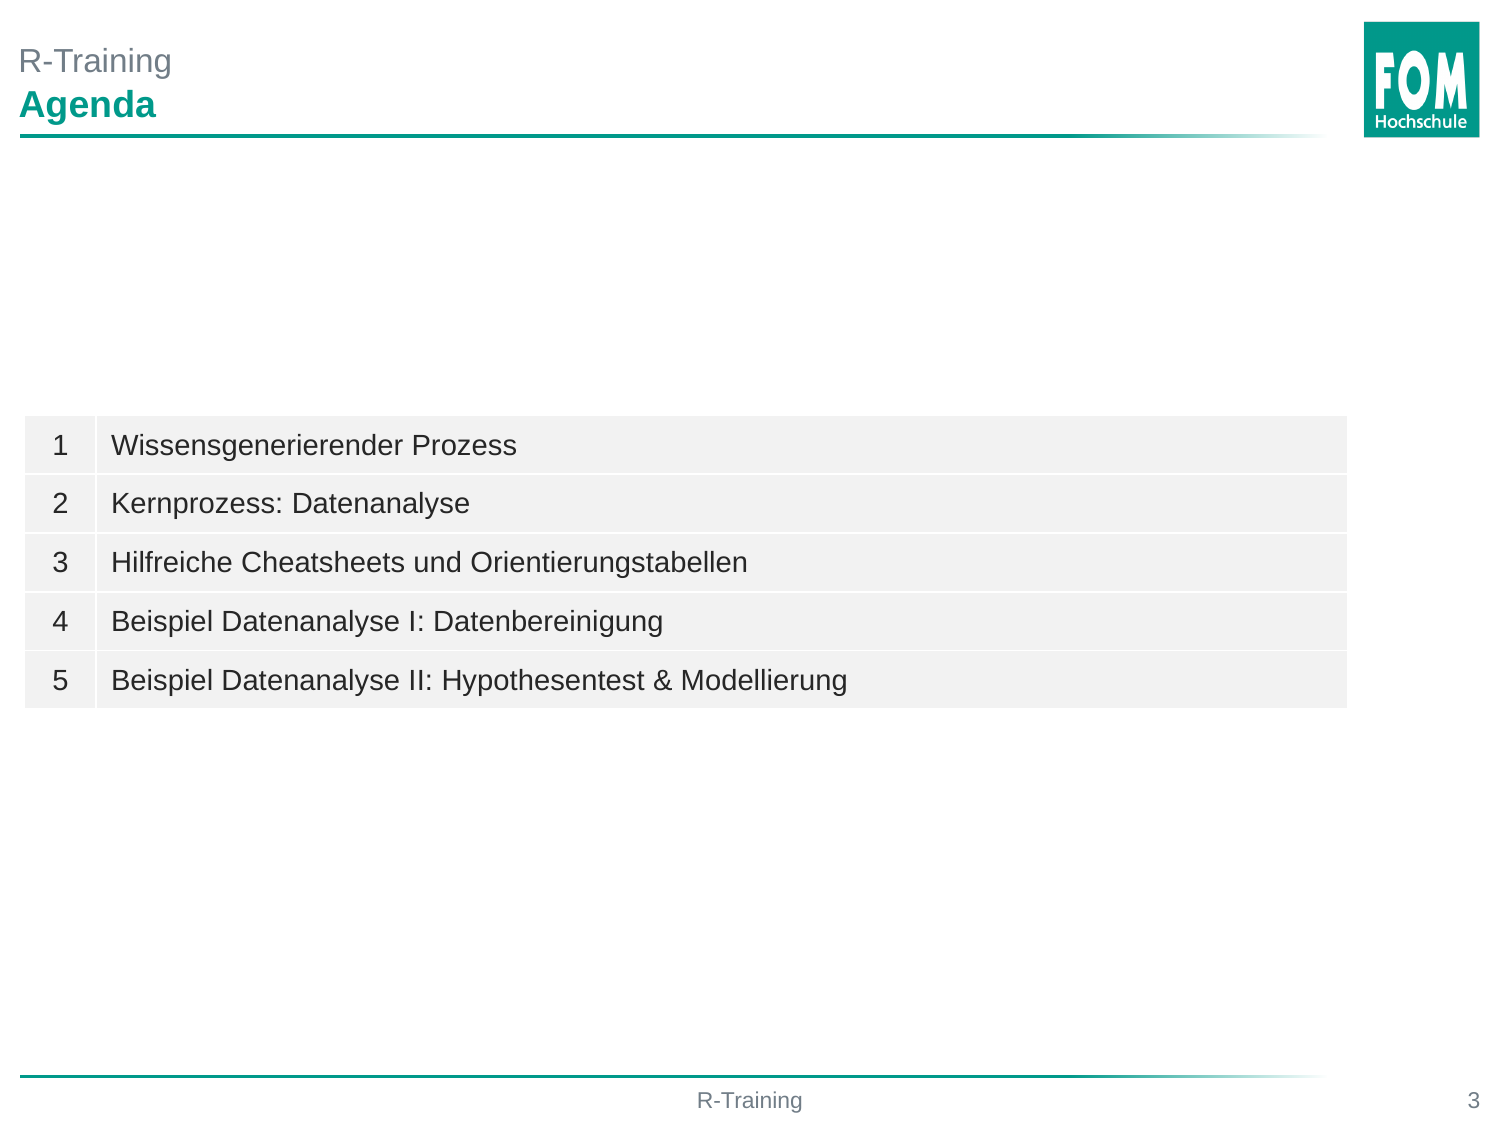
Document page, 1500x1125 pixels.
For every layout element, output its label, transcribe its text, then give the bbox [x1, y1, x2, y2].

picture [1363, 21, 1480, 138]
table_cell 2 [25, 475, 95, 532]
table_cell Beispiel Datenanalyse II: Hypothesentest & Modellierung [97, 651, 1347, 708]
table_header Wissensgenerierender Prozess [97, 416, 1347, 473]
table_cell 5 [25, 651, 95, 708]
table_header 1 [25, 416, 95, 473]
slide_number 3 [1245, 1078, 1495, 1125]
list Agenda [3, 72, 1308, 132]
table_cell Beispiel Datenanalyse I: Datenbereinigung [97, 593, 1347, 650]
title R-Training [3, 28, 1306, 72]
table_cell Kernprozess: Datenanalyse [97, 475, 1347, 532]
table_cell 3 [25, 534, 95, 591]
table_cell Hilfreiche Cheatsheets und Orientierungstabellen [97, 534, 1347, 591]
footer R-Training [293, 1078, 1207, 1125]
table_cell 4 [25, 593, 95, 650]
